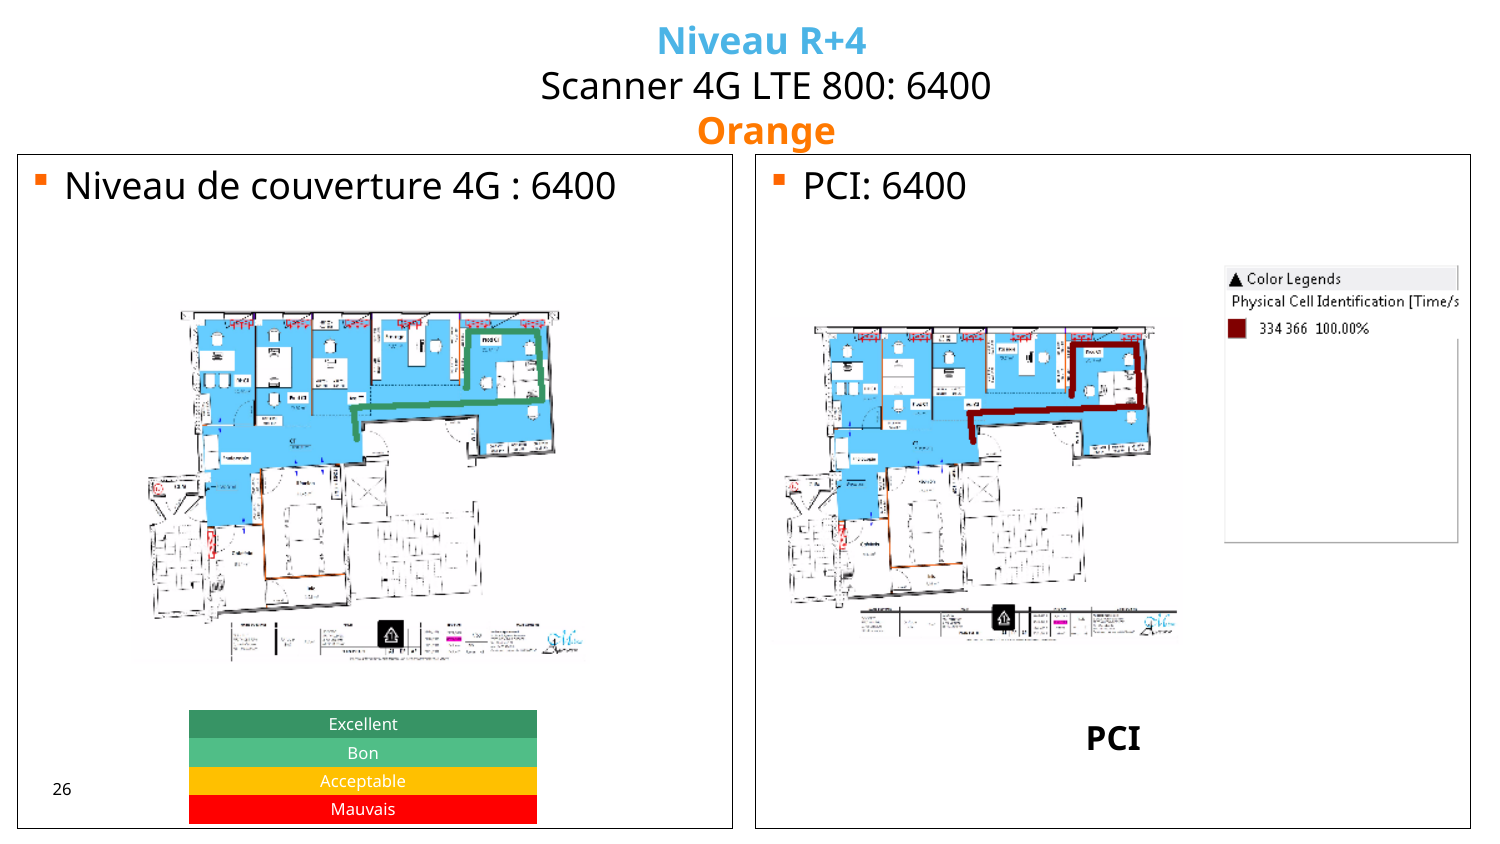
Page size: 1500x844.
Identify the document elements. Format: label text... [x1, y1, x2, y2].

table_cell Bon [189, 738, 537, 767]
table_cell Mauvais [189, 795, 537, 824]
table_cell Acceptable [189, 767, 537, 795]
text_box PCI: 6400 PCI [755, 154, 1471, 829]
table_header Excellent [189, 710, 537, 738]
text_box Niveau R+4 Scanner 4G LTE 800: 6400 Orange [187, 9, 1346, 125]
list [761, 258, 1466, 668]
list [22, 257, 727, 670]
text_box Niveau de couverture 4G : 6400 [17, 154, 733, 829]
